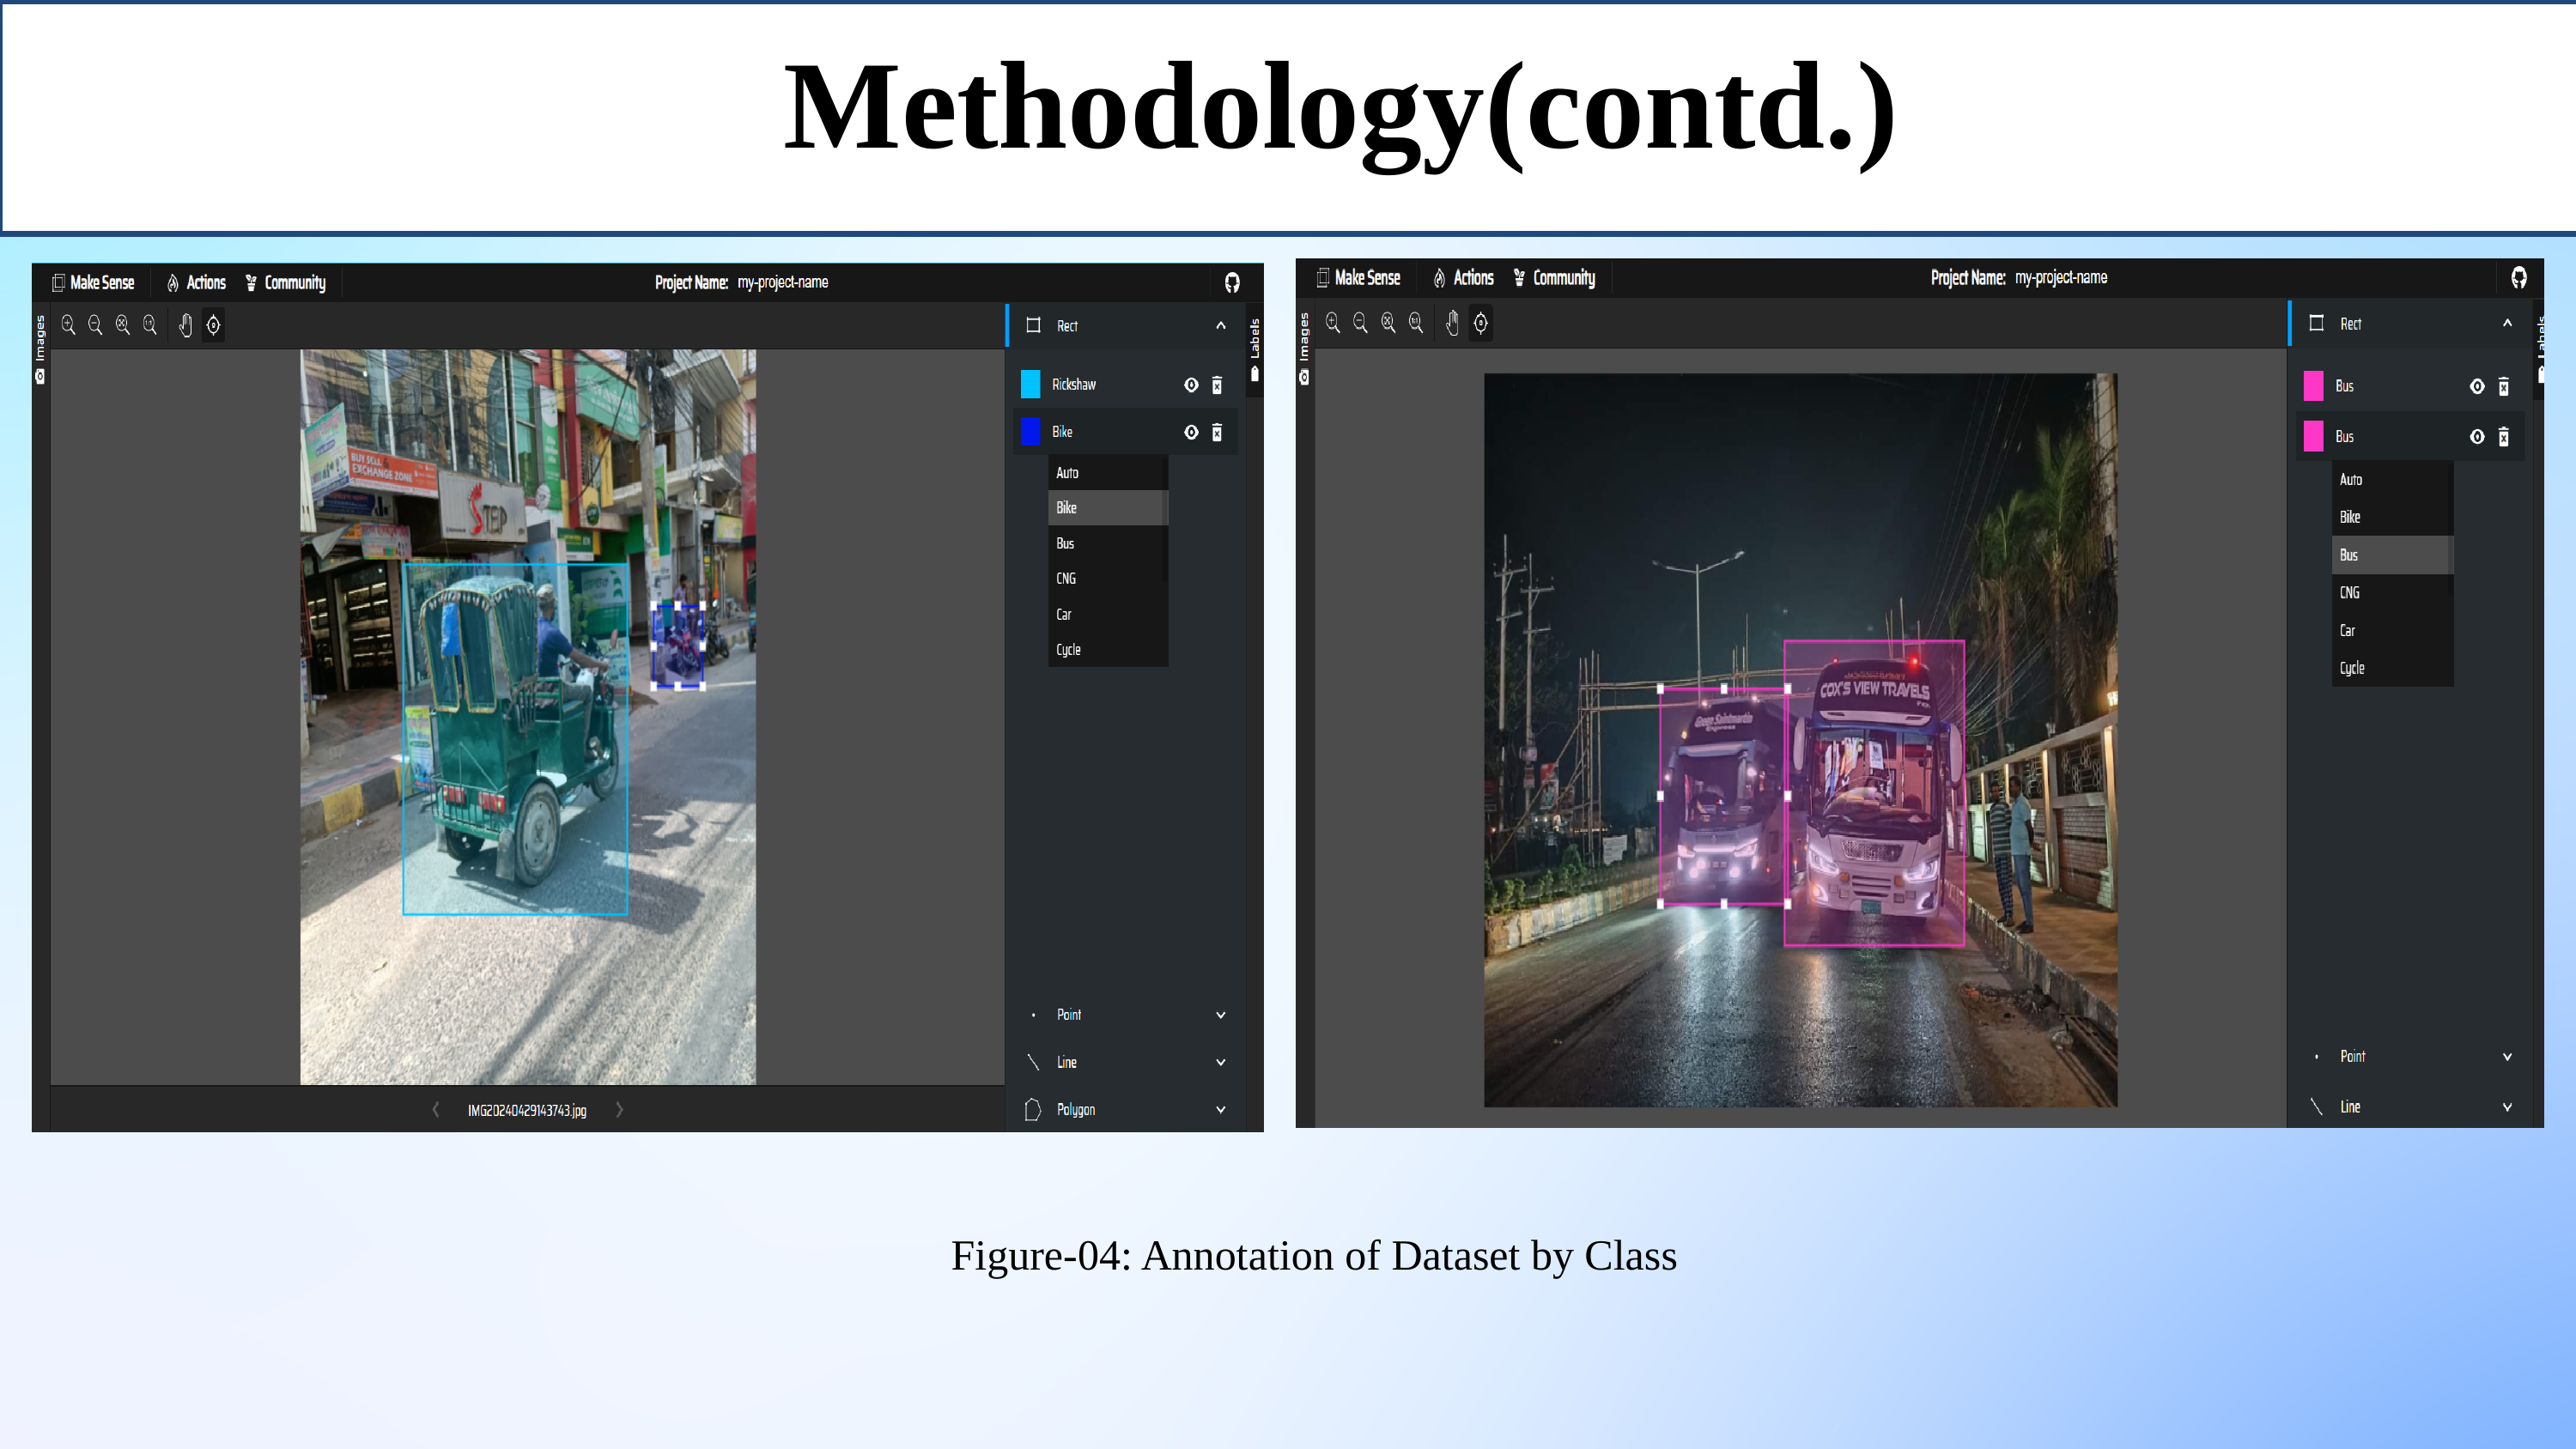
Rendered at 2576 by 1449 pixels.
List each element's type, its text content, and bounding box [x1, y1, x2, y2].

picture [32, 262, 1264, 1132]
picture [1295, 258, 2544, 1128]
text_box [0, 1, 2576, 234]
text_box [0, 234, 2576, 1449]
text_box Figure-04: Annotation of Dataset by Class [826, 1221, 1803, 1285]
text_box Methodology(contd.) [139, 58, 2544, 288]
